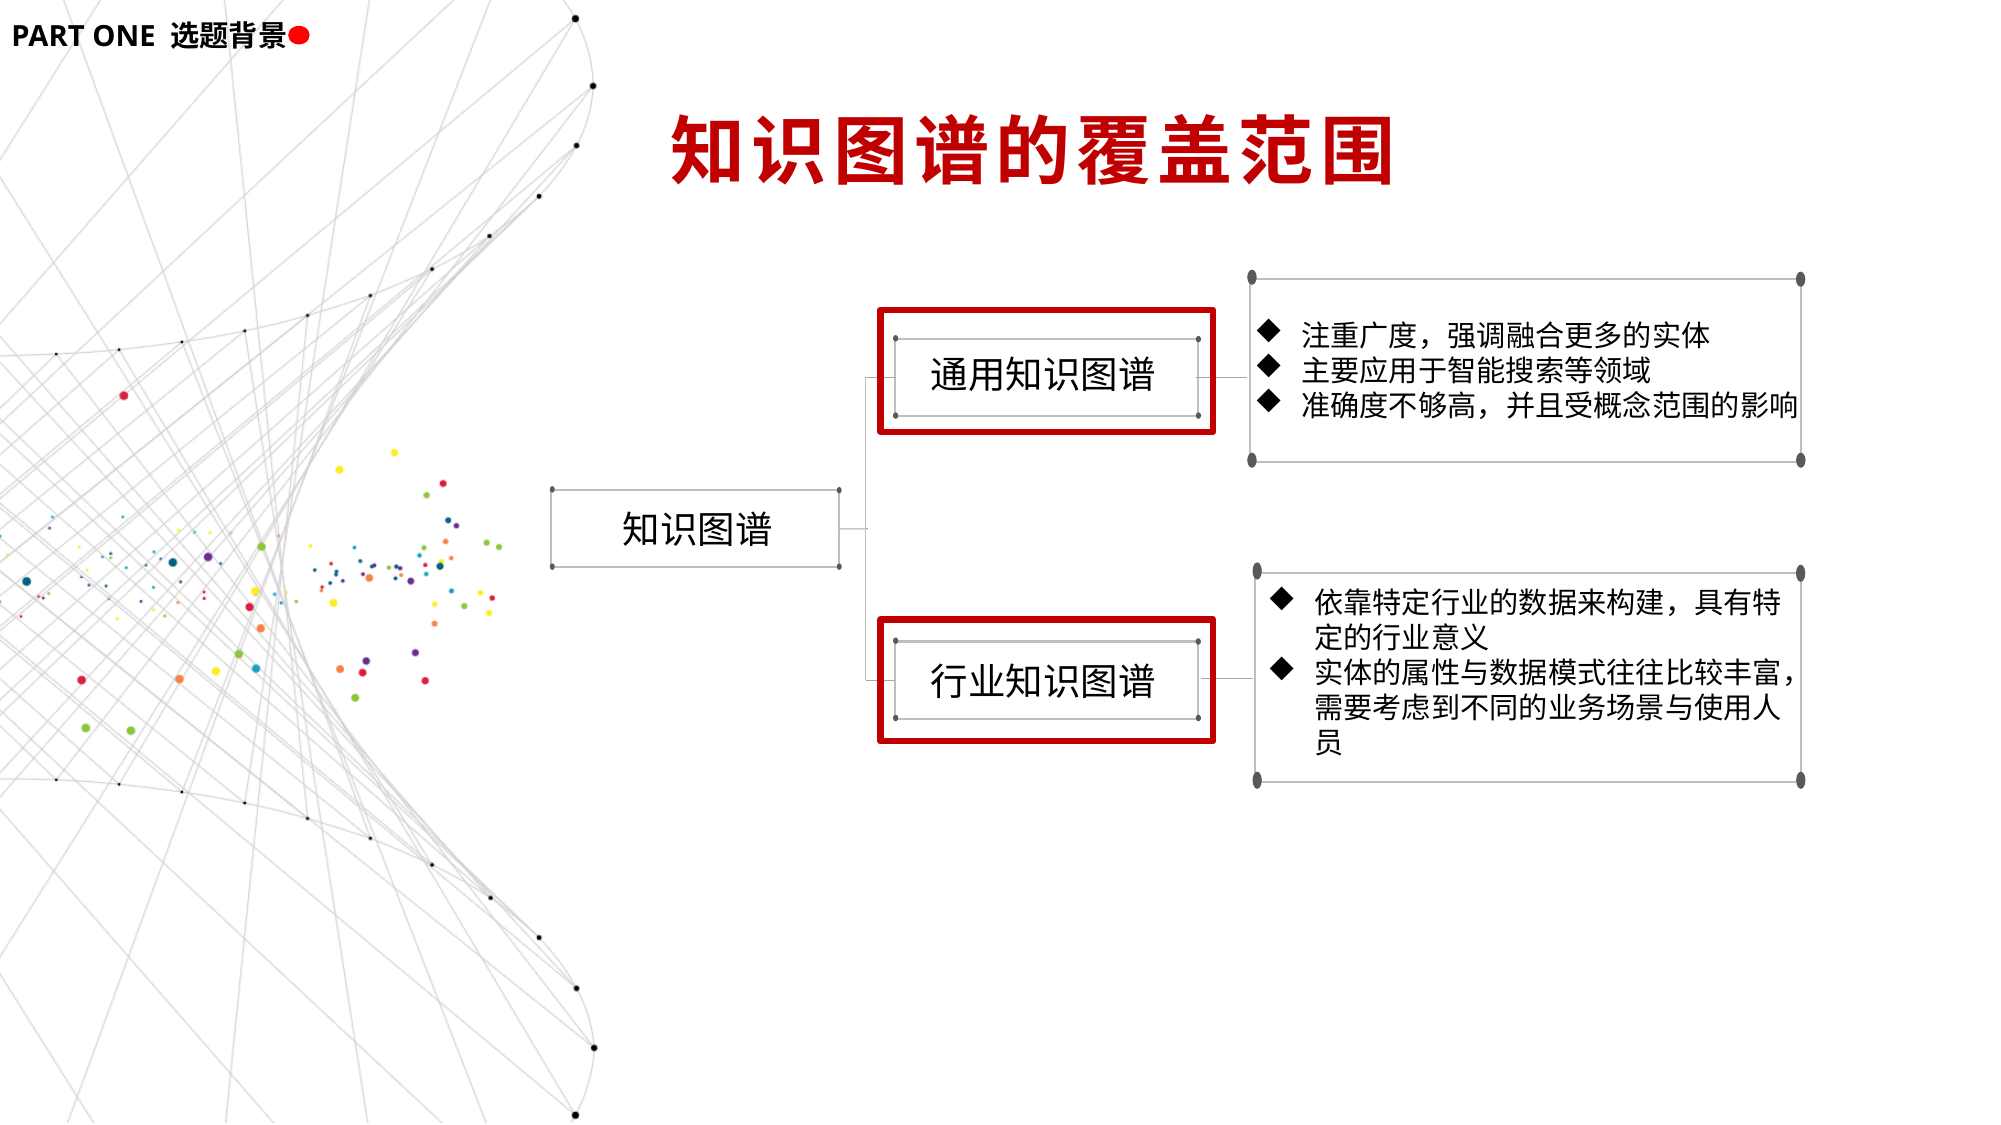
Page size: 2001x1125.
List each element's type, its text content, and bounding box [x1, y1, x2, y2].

text_box 注重广度，强调融合更多的实体 主要应用于智能搜索等领域 准确度不够高，并且受概念范围的影响 [1239, 309, 1817, 470]
text_box [880, 378, 1214, 432]
text_box [880, 309, 1214, 377]
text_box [893, 637, 1202, 722]
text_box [549, 486, 842, 570]
picture [0, 0, 688, 1123]
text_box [1247, 269, 1806, 468]
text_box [893, 335, 1202, 419]
text_box 知识图谱的覆盖范围 [656, 96, 1461, 202]
text_box [880, 679, 1214, 742]
text_box PART ONE 选题背景 [0, 9, 303, 60]
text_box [1252, 562, 1806, 789]
text_box [880, 619, 1214, 680]
text_box [287, 24, 311, 46]
